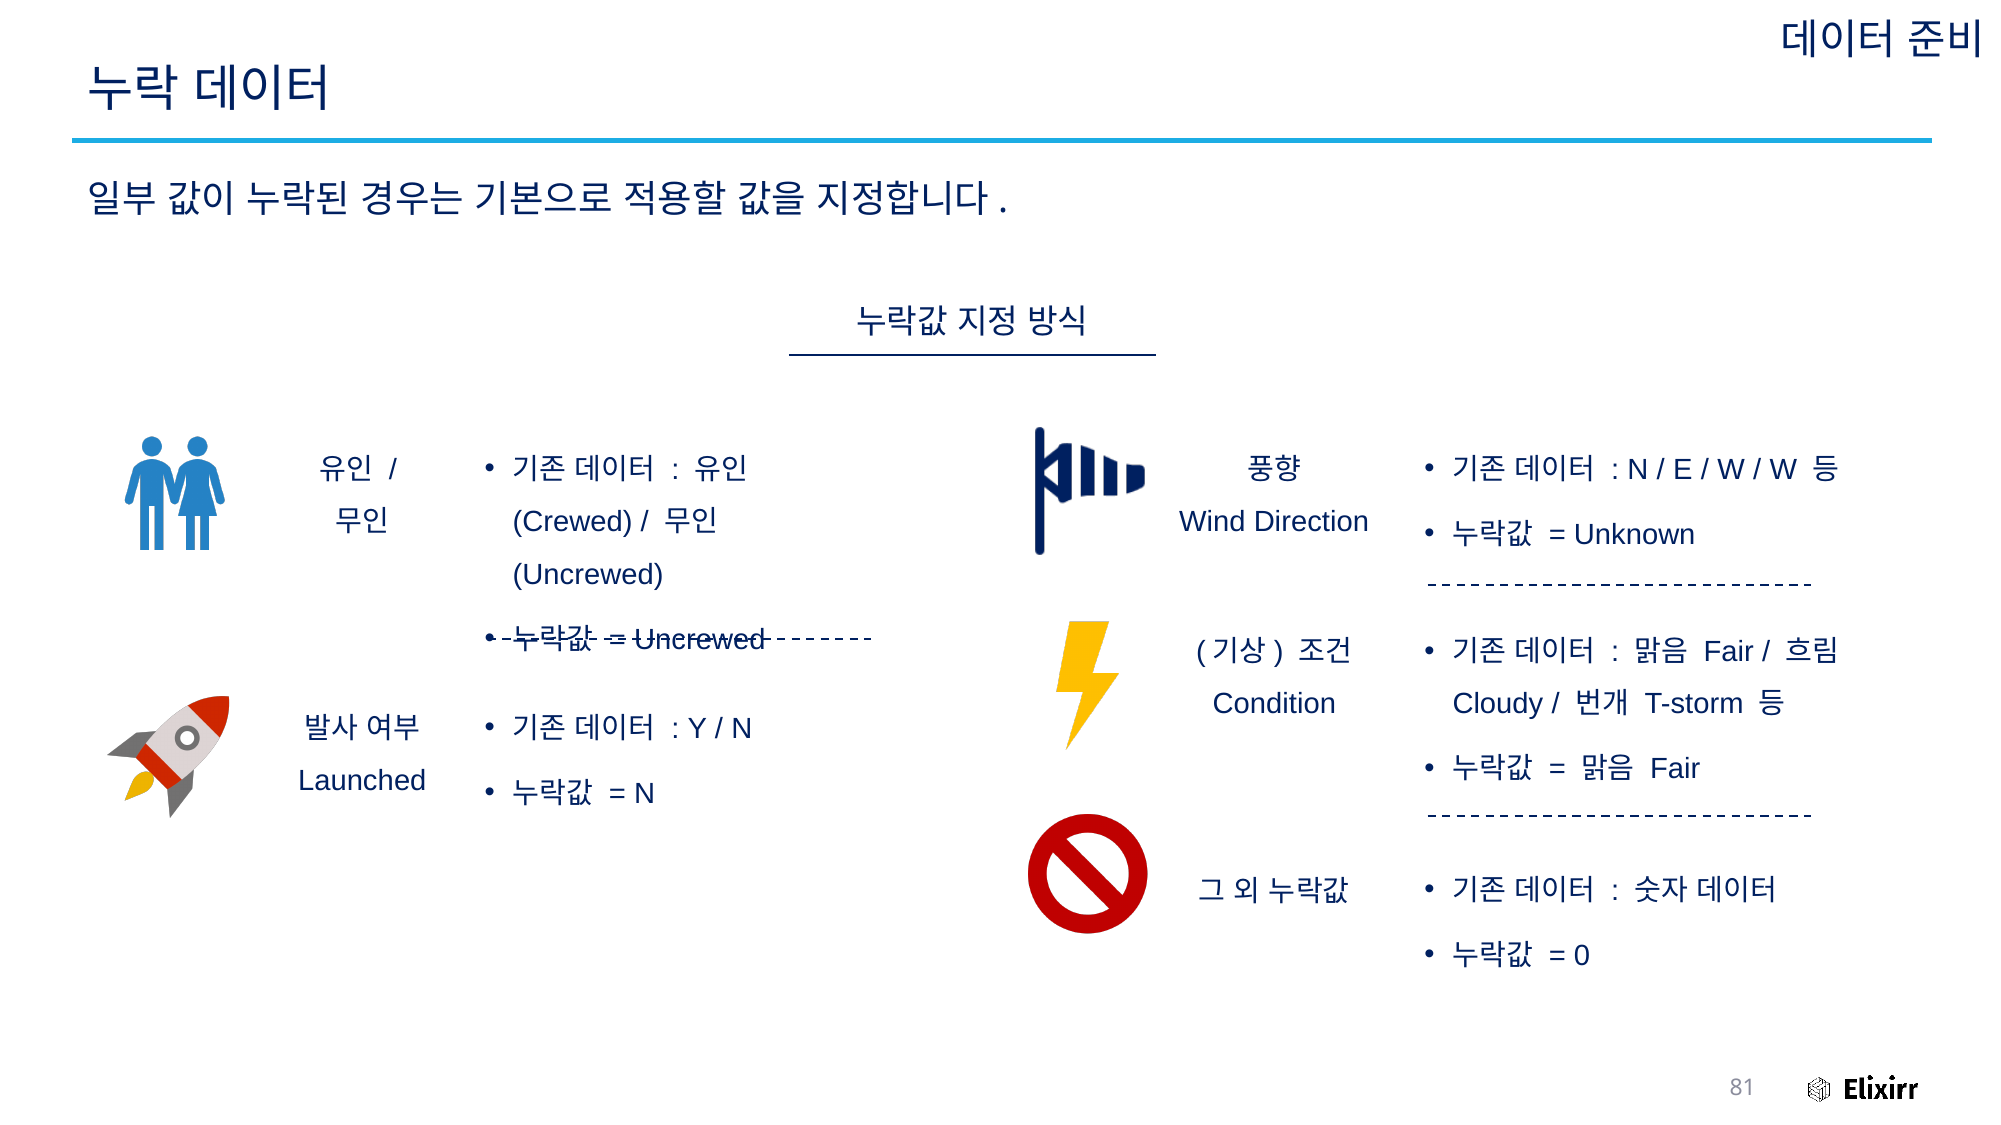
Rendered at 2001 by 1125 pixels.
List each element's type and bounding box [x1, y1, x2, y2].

slide_number [1695, 1058, 1790, 1119]
text_box [1409, 415, 1884, 558]
picture [106, 695, 230, 819]
text_box [268, 673, 456, 804]
text_box [1409, 835, 1884, 979]
text_box [469, 415, 886, 663]
text_box [1155, 415, 1393, 545]
text_box [1155, 597, 1393, 728]
text_box [1163, 837, 1393, 916]
picture [106, 425, 243, 562]
list [72, 153, 1933, 343]
picture [1017, 418, 1163, 564]
title [72, 43, 1933, 138]
text_box [469, 673, 886, 817]
text_box [1409, 597, 1884, 793]
text_box [764, 287, 1180, 353]
text_box [1389, 5, 2000, 71]
picture [1808, 1075, 1918, 1102]
text_box [268, 415, 456, 545]
picture [1012, 798, 1163, 949]
picture [1012, 610, 1163, 761]
